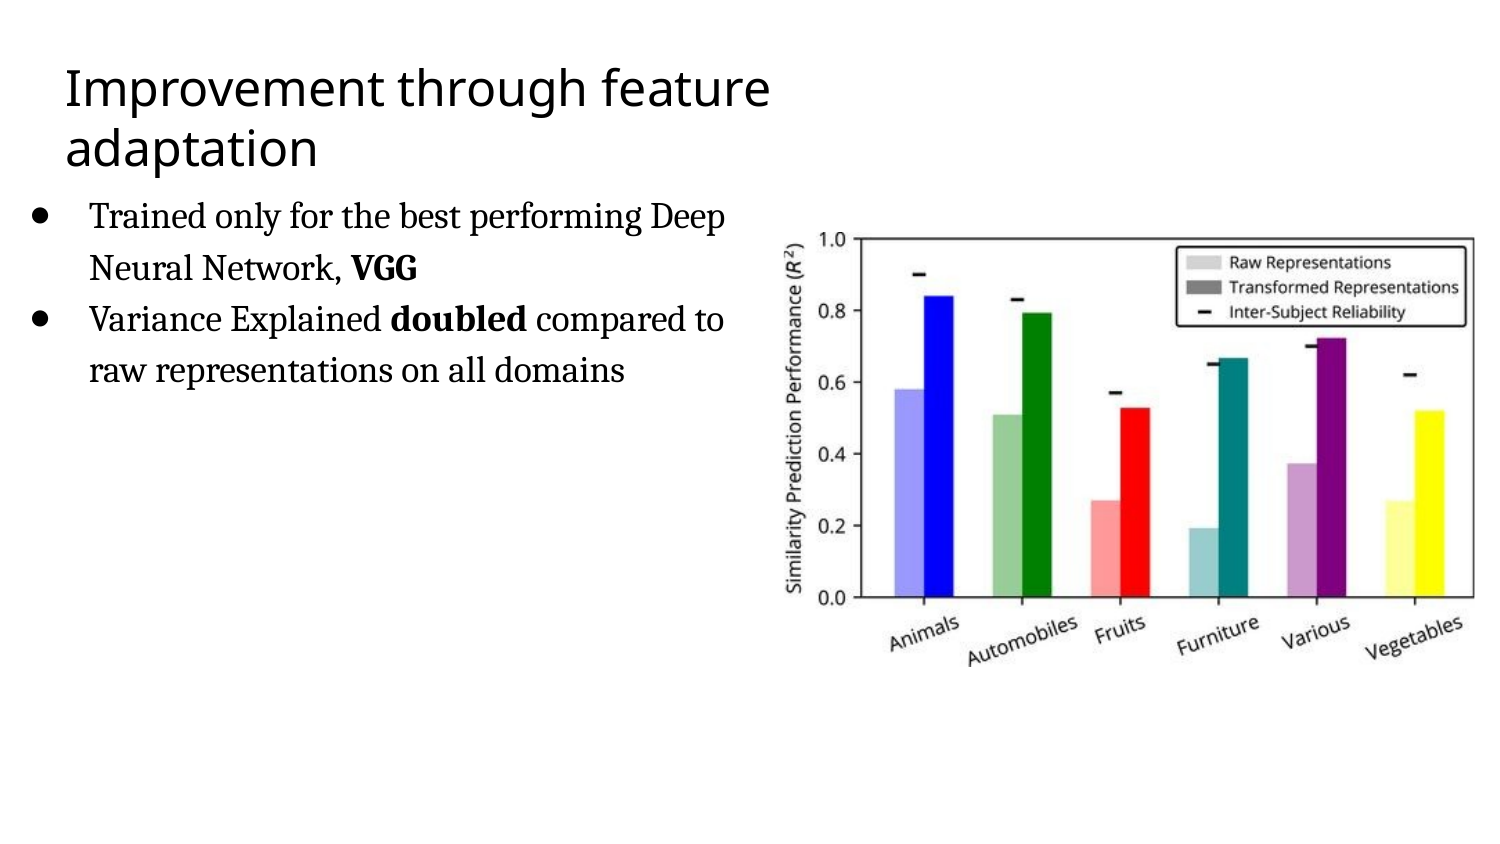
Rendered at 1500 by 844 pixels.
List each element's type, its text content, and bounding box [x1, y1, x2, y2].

title Improvement through feature adaptation [63, 43, 1019, 187]
text_box [783, 232, 1475, 667]
text_box Trained only for the best performing Deep Neural Network, VGG Variance Explained doubled compared to raw representations on all domains [26, 183, 767, 391]
